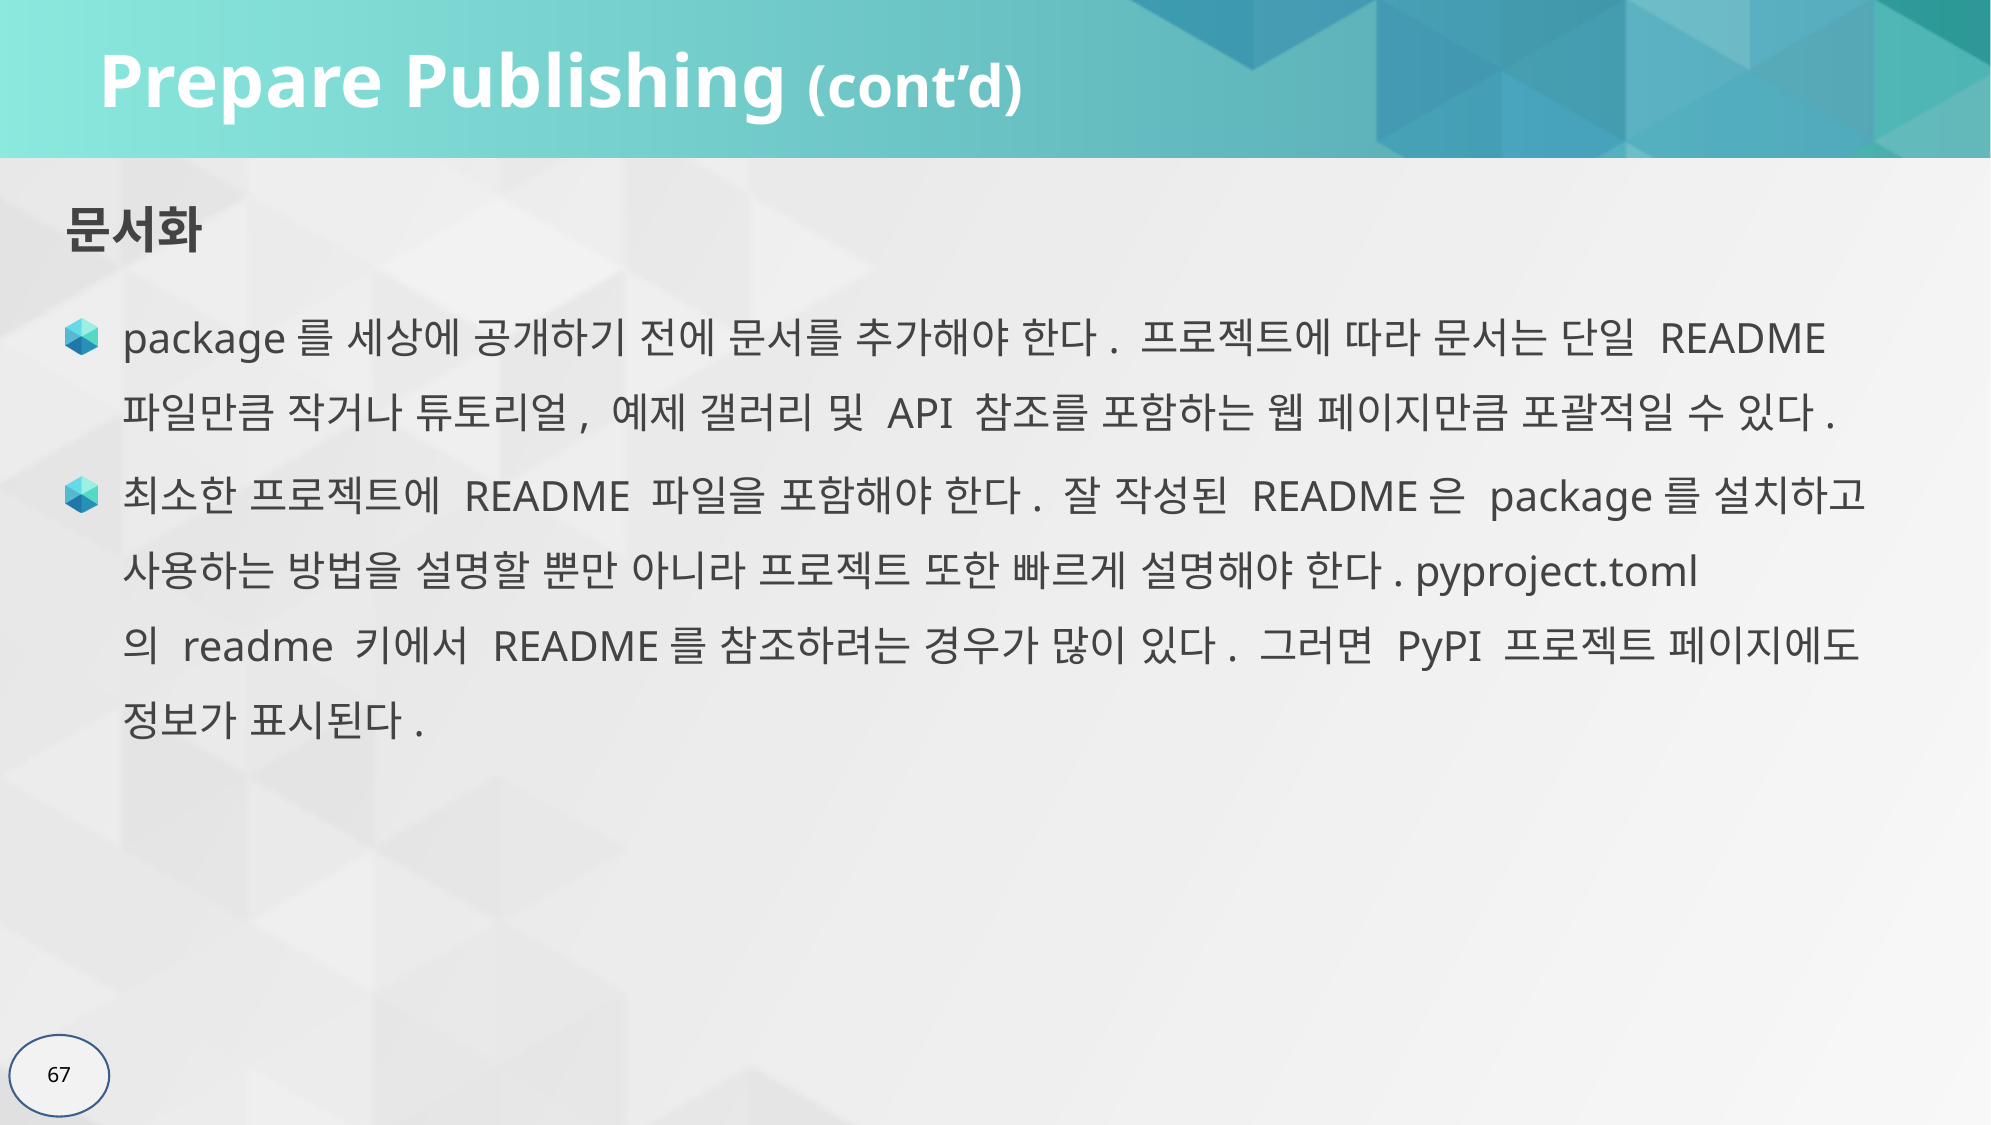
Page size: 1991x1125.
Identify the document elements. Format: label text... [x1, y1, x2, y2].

title Prepare Publishing (cont’d) [83, 0, 1681, 158]
picture [0, 0, 1991, 1125]
text_box package를 세상에 공개하기 전에 문서를 추가해야 한다. 프로젝트에 따라 문서는 단일 README 파일만큼 작거나 튜토리얼, 예제 갤러리 및 API 참조를 포함하는 웹 페이지만큼 포괄적일 수 있다. 최소한 프로젝트에 README 파일을 포함해야 한다. 잘 작성된 README은 package를 설치하고 사용하는 방법을 설명할 뿐만 아니라 프로젝트 또한 빠르게 설명해야 한다. pyproject.toml의 readme 키에서 README를 참조하려는 경우가 많이 있다. 그러면 PyPI 프로젝트 페이지에도 정보가 표시된다. [50, 278, 1930, 846]
text_box 문서화 [50, 161, 1929, 278]
